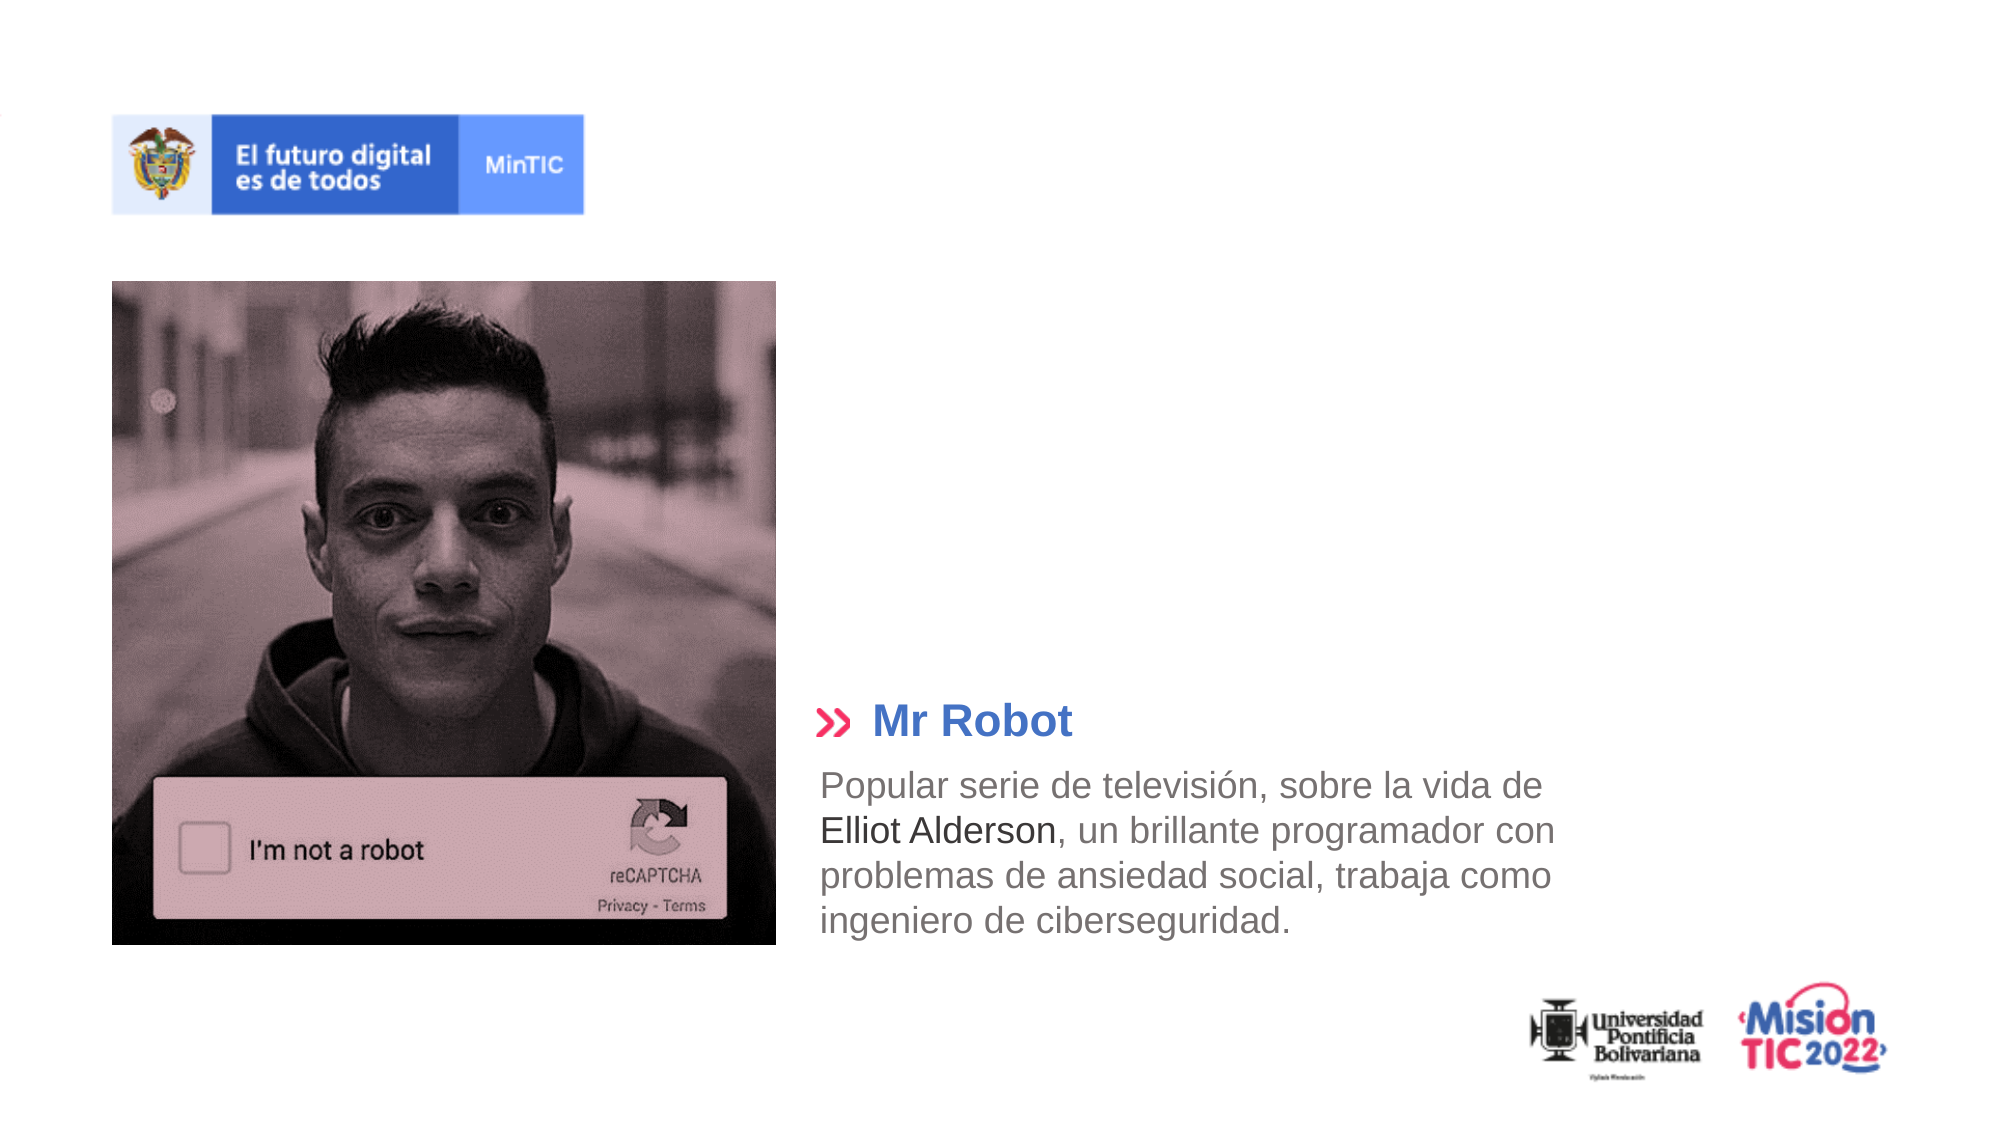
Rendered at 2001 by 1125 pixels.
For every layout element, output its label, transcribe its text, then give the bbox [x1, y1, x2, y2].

text_box Mr Robot [857, 683, 1362, 754]
text_box Popular serie de televisión, sobre la vida de Elliot Alderson, un brillante programador con problemas de ansiedad social, trabaja como ingeniero de ciberseguridad. [805, 754, 1596, 949]
picture [0, 1, 2000, 1124]
